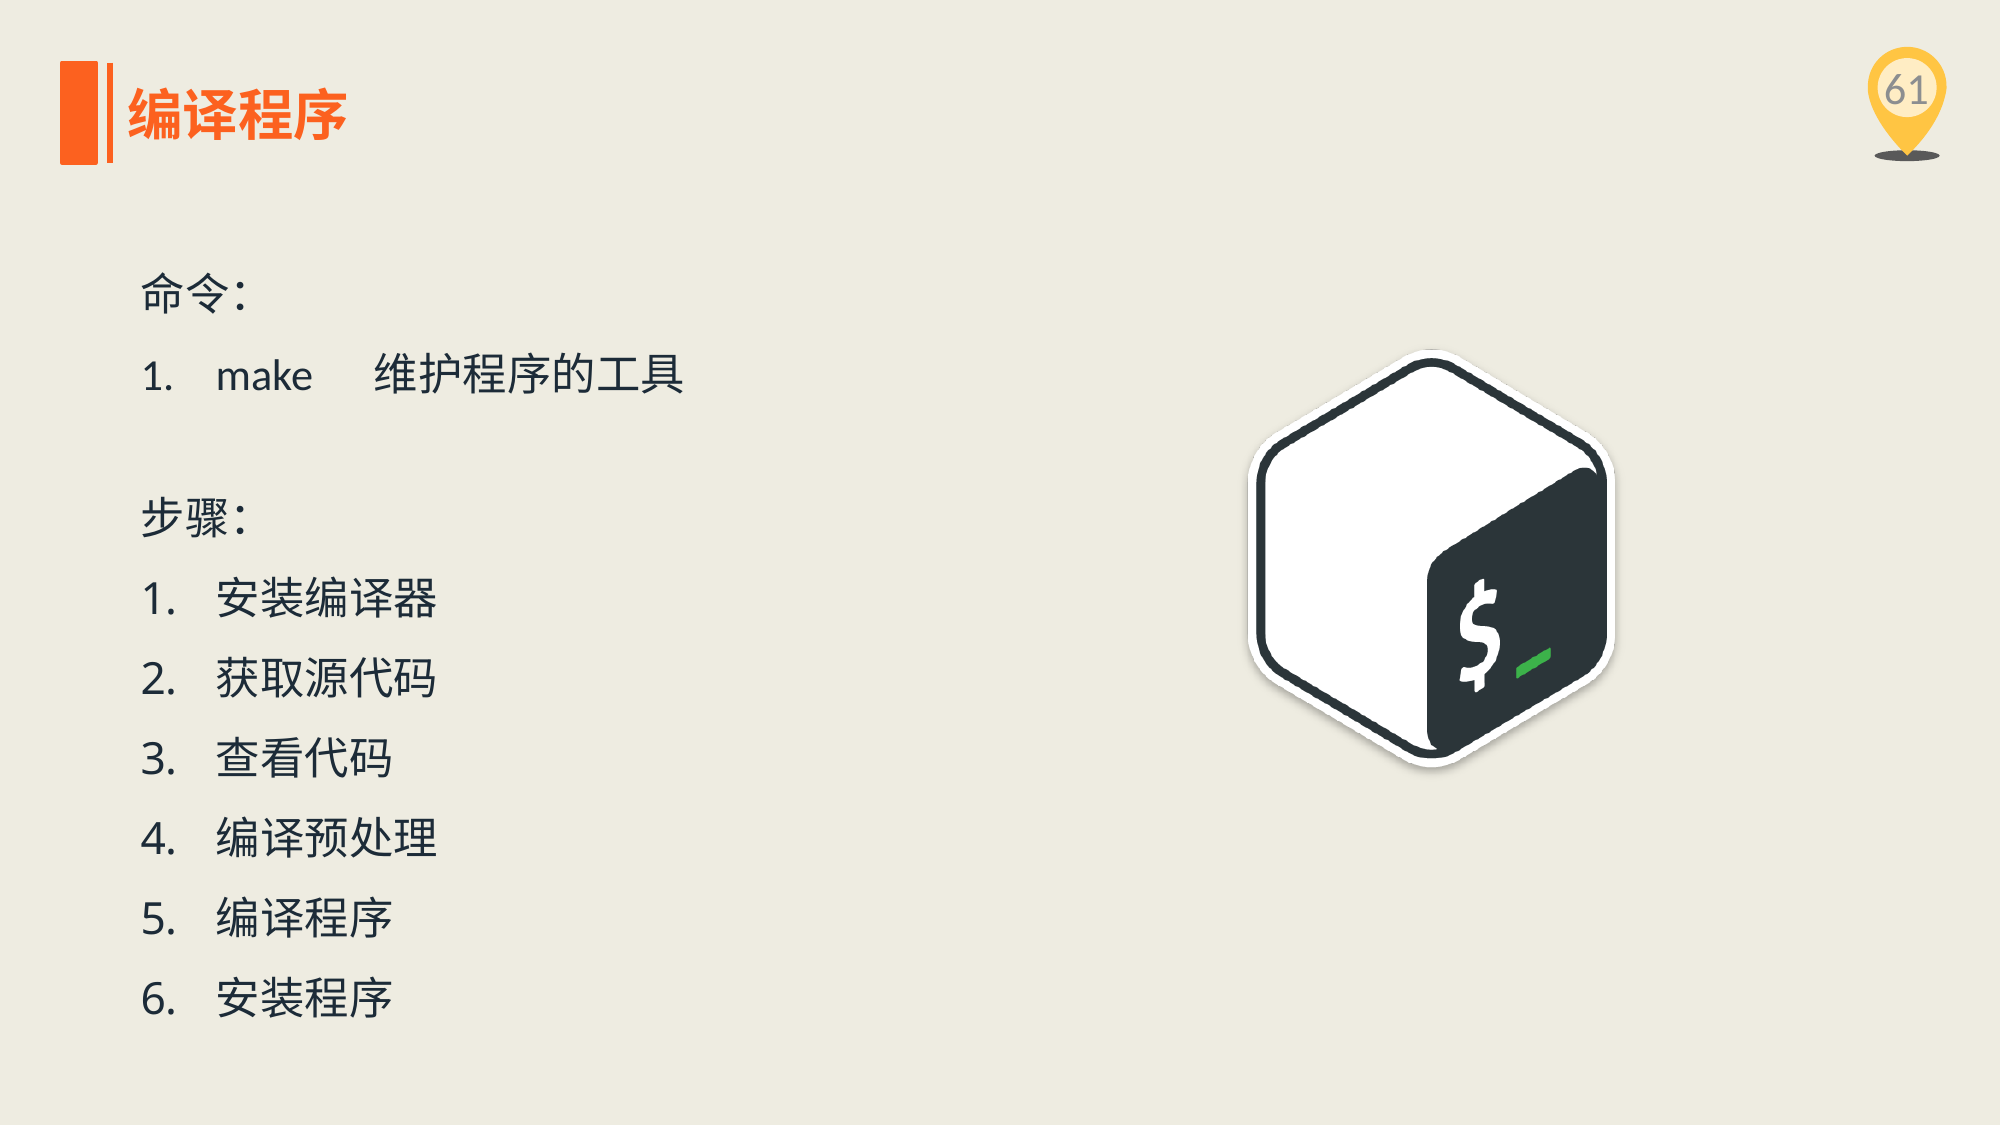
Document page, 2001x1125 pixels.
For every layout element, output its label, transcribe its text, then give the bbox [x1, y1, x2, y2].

slide_number 61 [1673, 57, 2000, 118]
text_box 命令： make 维护程序的工具 [125, 231, 1674, 407]
text_box 步骤： 安装编译器 获取源代码 查看代码 编译预处理 编译程序 安装程序 [125, 455, 1674, 1031]
text_box [60, 61, 98, 165]
picture [1153, 284, 1709, 841]
text_box 编译程序 [115, 72, 577, 154]
